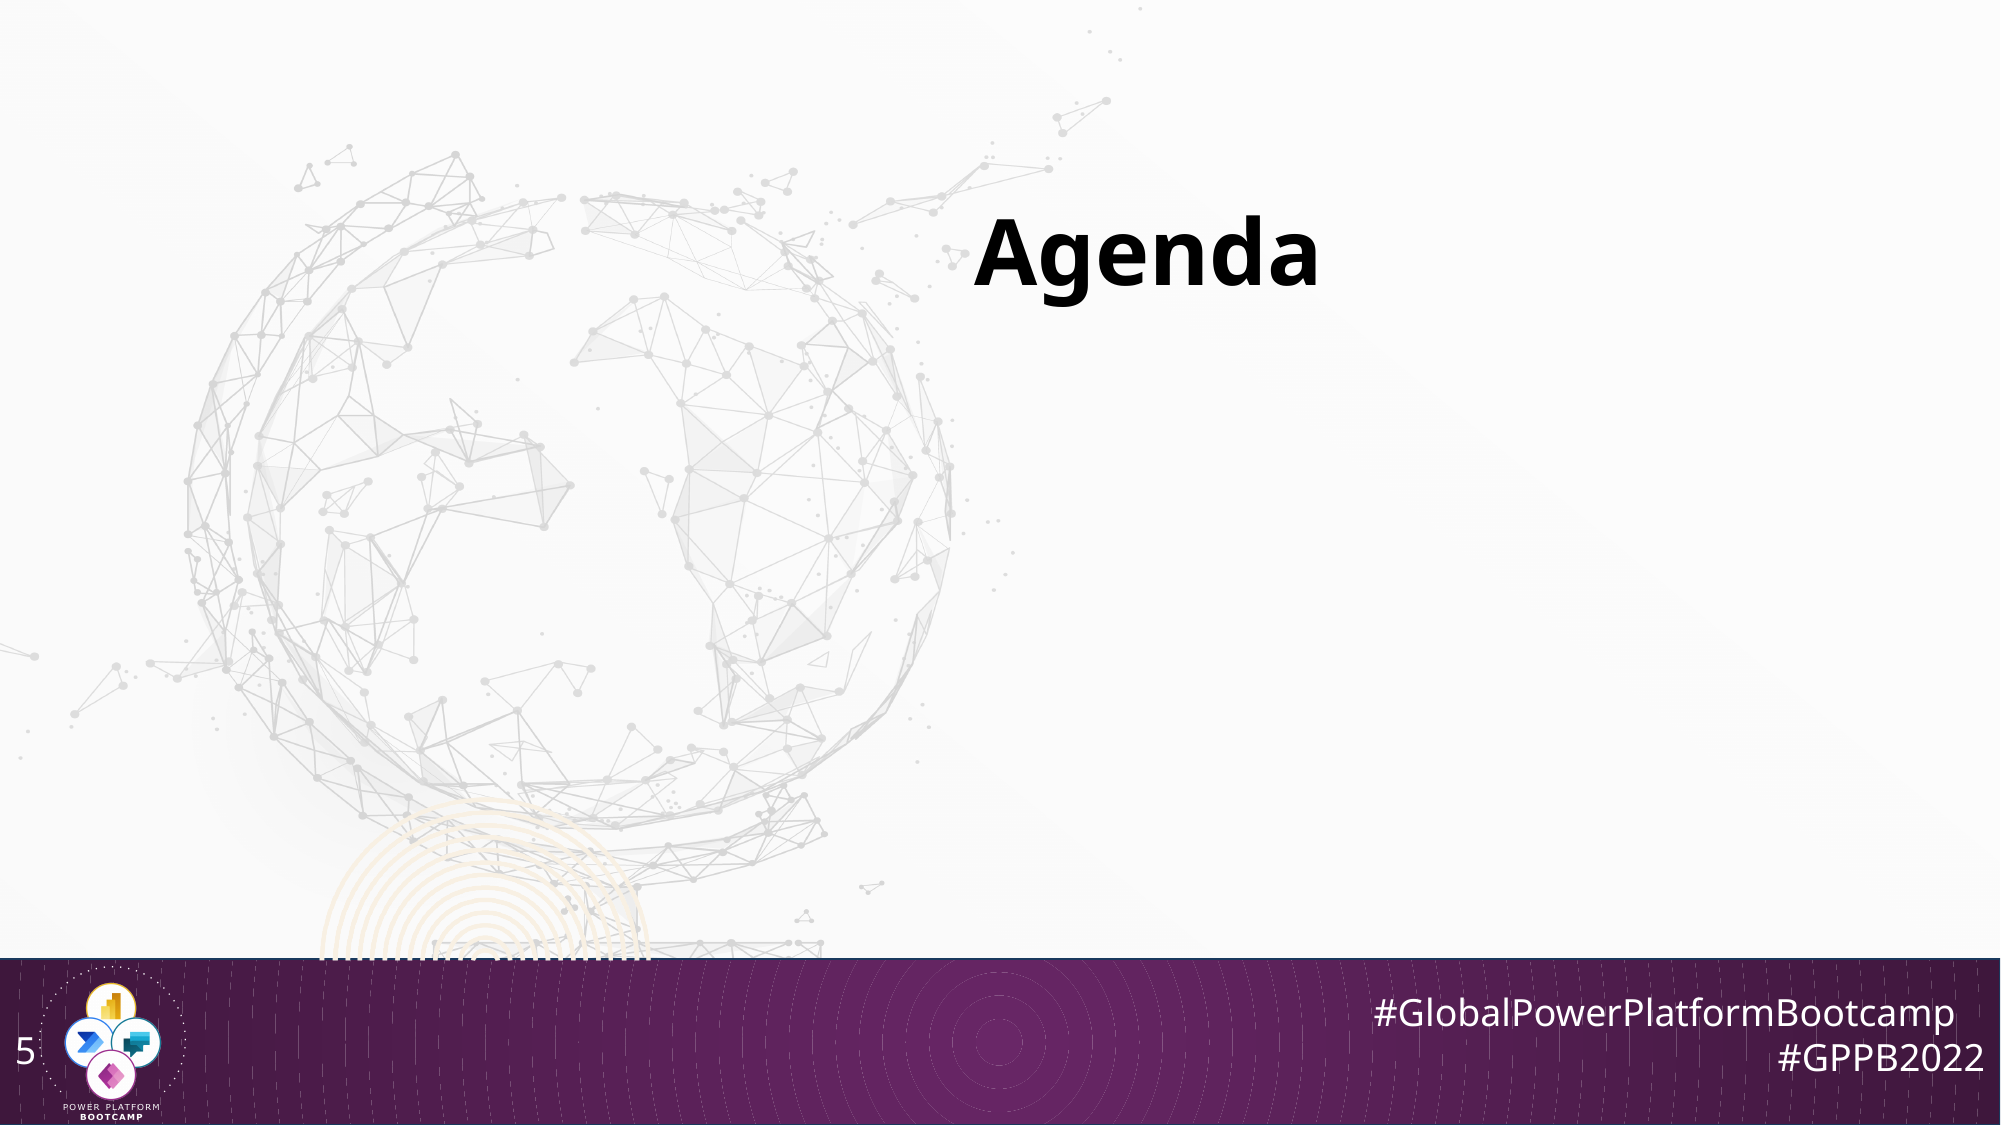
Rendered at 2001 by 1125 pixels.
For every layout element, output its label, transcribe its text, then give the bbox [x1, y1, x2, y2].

title Agenda [959, 147, 2000, 365]
picture [39, 966, 186, 1120]
slide_number 5 [0, 1019, 75, 1080]
picture [319, 797, 651, 961]
